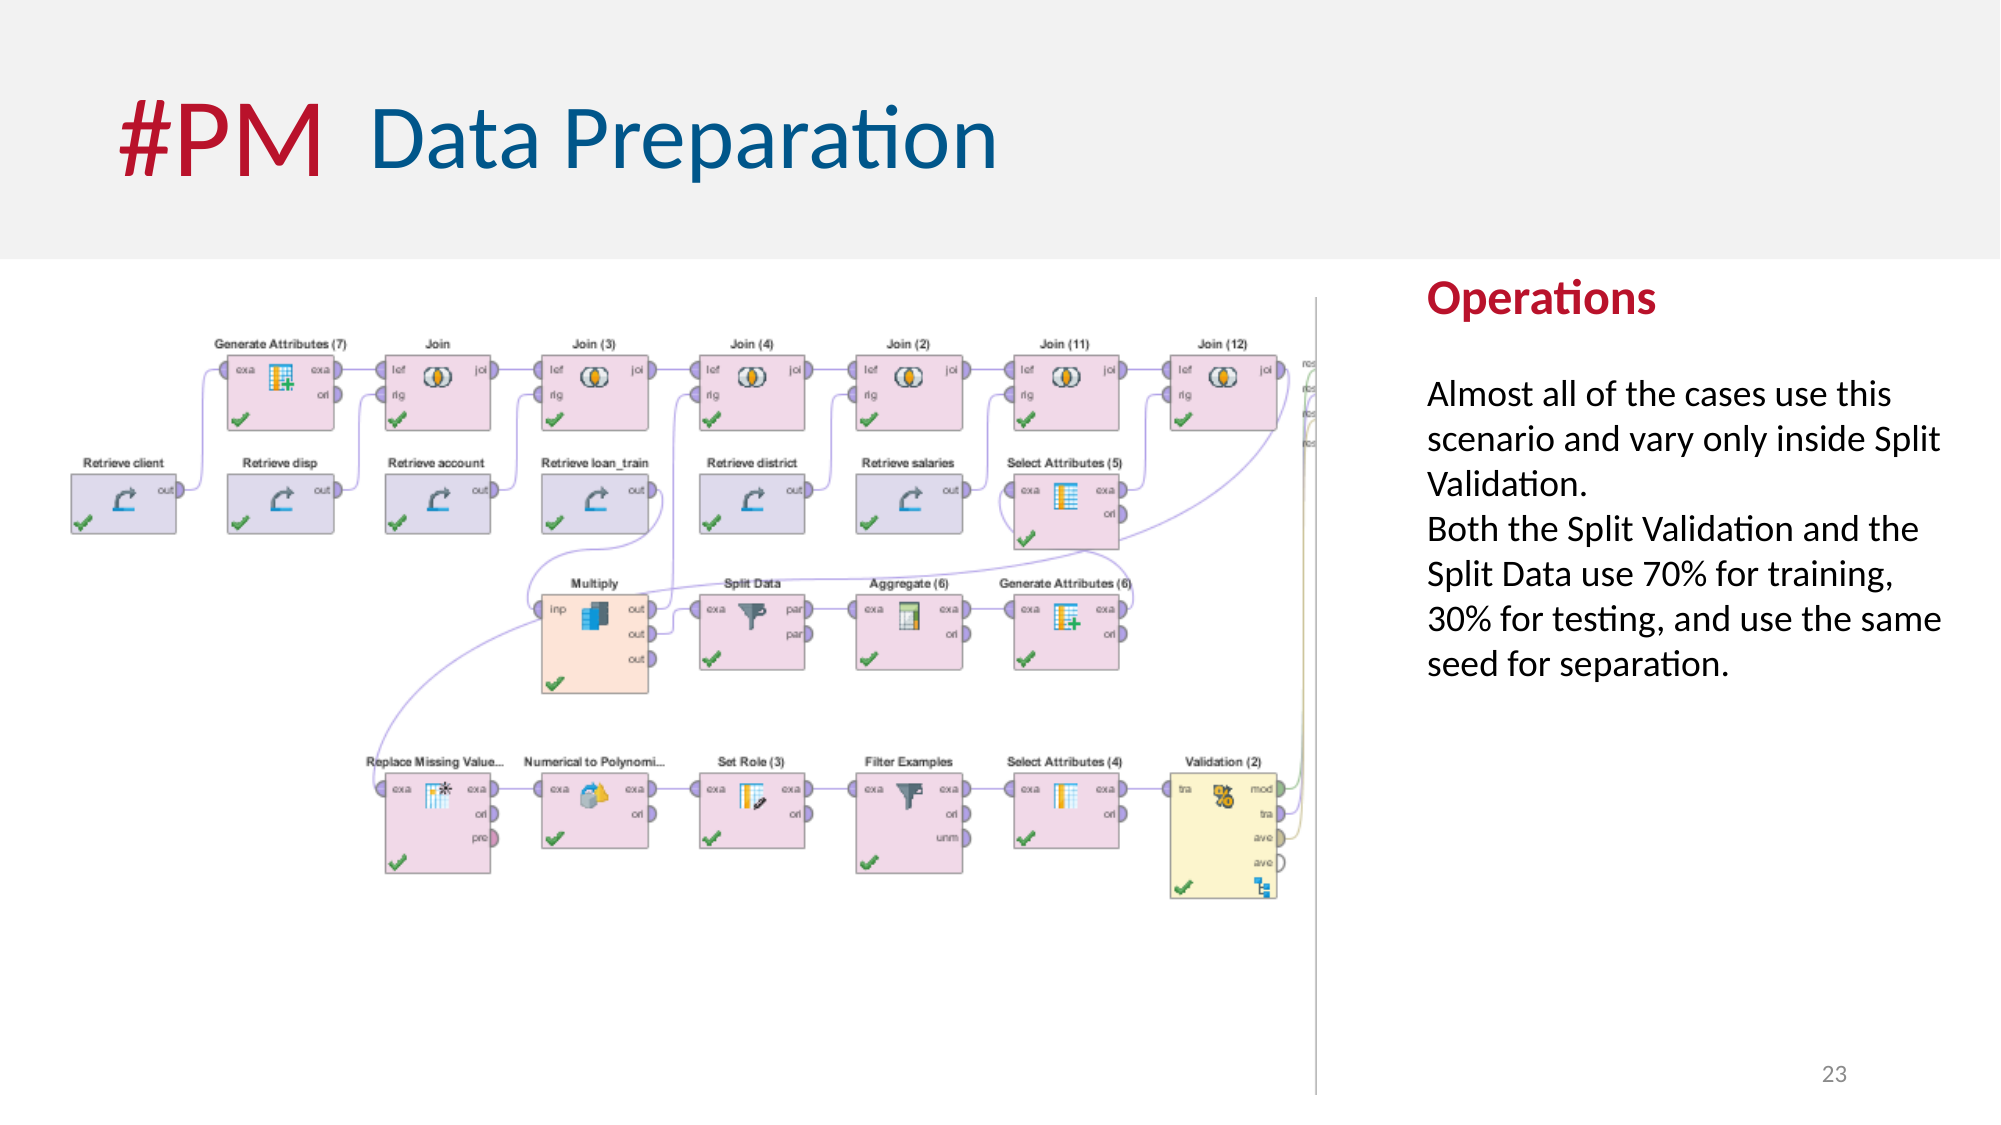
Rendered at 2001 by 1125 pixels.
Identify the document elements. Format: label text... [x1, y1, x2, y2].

text_box Operations Almost all of the cases use this scenario and vary only inside Split Validation. Both the Split Validation and the Split Data use 70% for training, 30% for testing, and use the same seed for separation. [1412, 257, 1963, 692]
text_box Data Preparation [354, 69, 1016, 195]
picture [52, 297, 1317, 1095]
text_box [0, 0, 2000, 260]
text_box #PM [102, 56, 376, 207]
slide_number 23 [1412, 1042, 1863, 1103]
